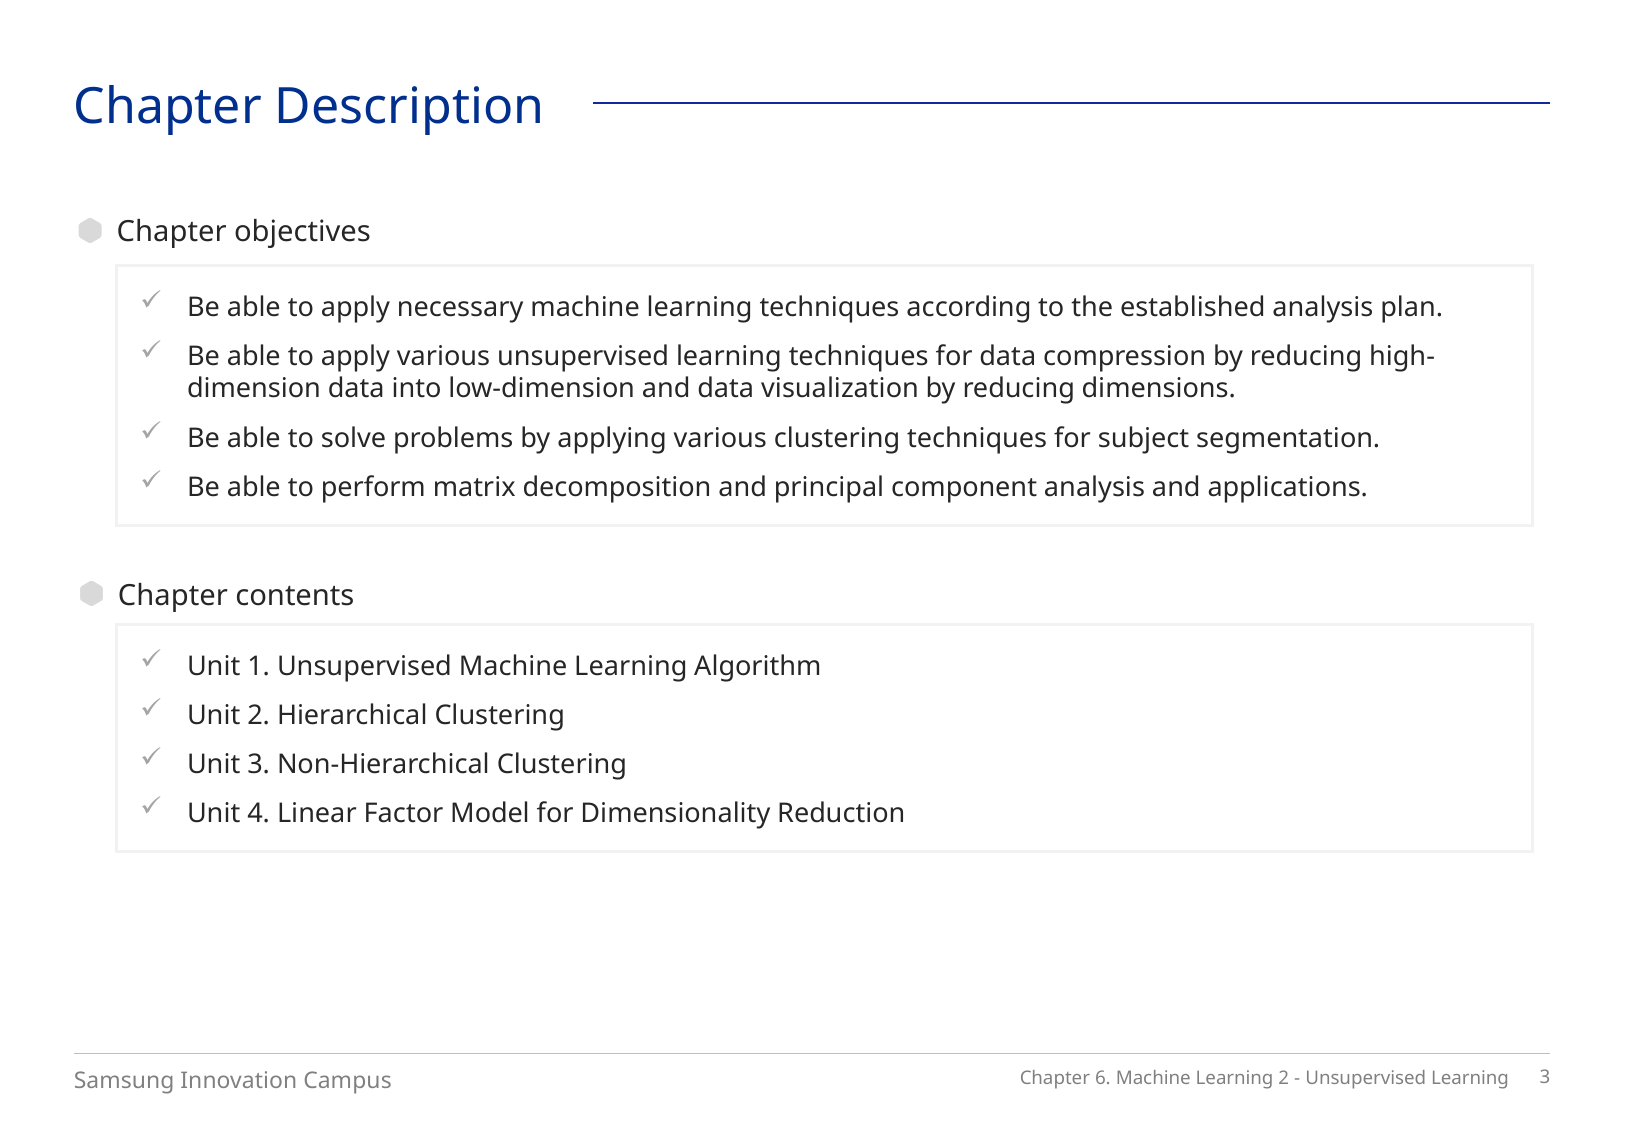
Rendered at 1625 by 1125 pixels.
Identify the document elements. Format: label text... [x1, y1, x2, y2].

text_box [73, 574, 1534, 613]
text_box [73, 73, 1550, 135]
text_box Be able to apply necessary machine learning techniques according to the established analysis plan. Be able to apply various unsupervised learning techniques for data compression by reducing high-dimension data into low-dimension and data visualization by reducing dimensions. Be able to solve problems by applying various clustering techniques for subject segmentation. Be able to perform matrix decomposition and principal component analysis and applications. [116, 265, 1533, 526]
text_box Unit 1. Unsupervised Machine Learning Algorithm Unit 2. Hierarchical Clustering Unit 3. Non-Hierarchical Clustering Unit 4. Linear Factor Model for Dimensionality Reduction [116, 623, 1533, 852]
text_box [72, 211, 1533, 250]
